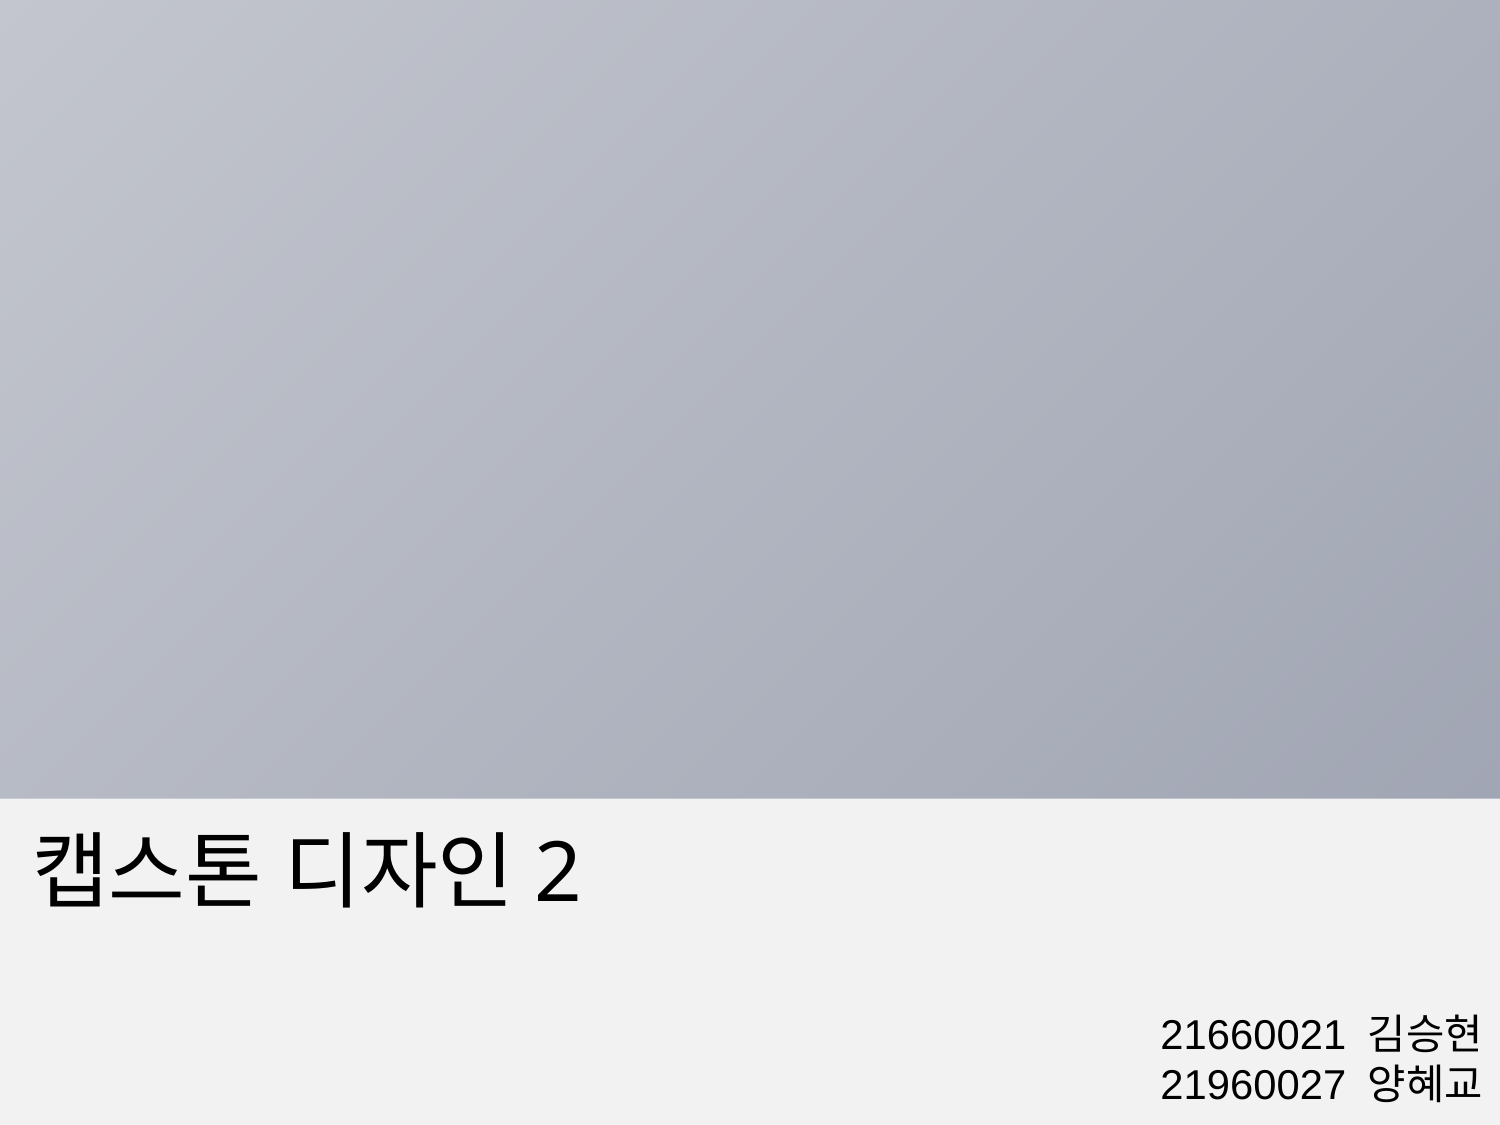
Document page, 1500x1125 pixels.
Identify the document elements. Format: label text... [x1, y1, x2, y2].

text_box 캡스톤 디자인2 [17, 810, 1152, 926]
text_box [0, 0, 1500, 797]
text_box 21660021 김승현 21960027 양혜교 [1090, 1000, 1498, 1116]
text_box [0, 797, 1500, 1125]
